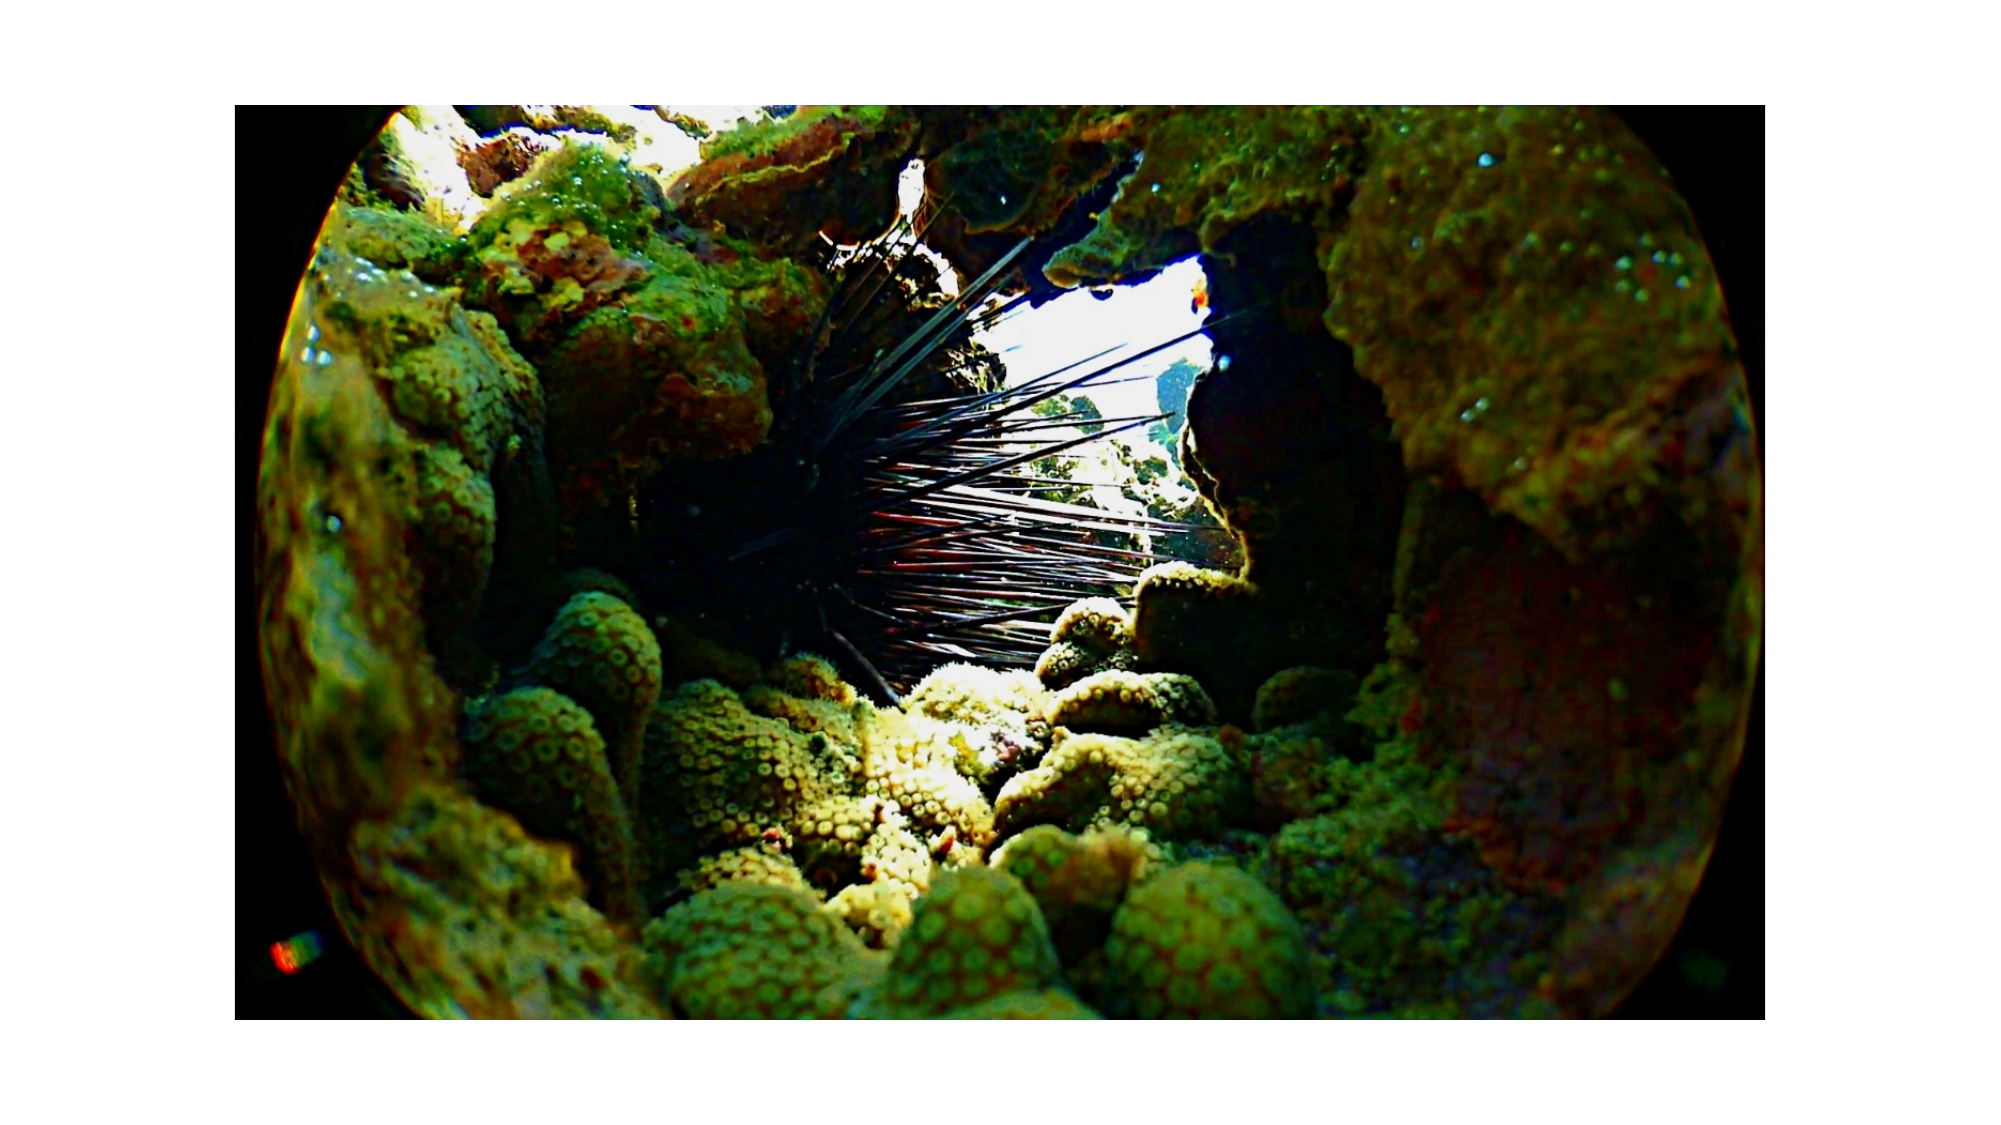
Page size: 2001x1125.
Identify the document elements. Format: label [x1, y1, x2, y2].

picture [234, 105, 1766, 1020]
